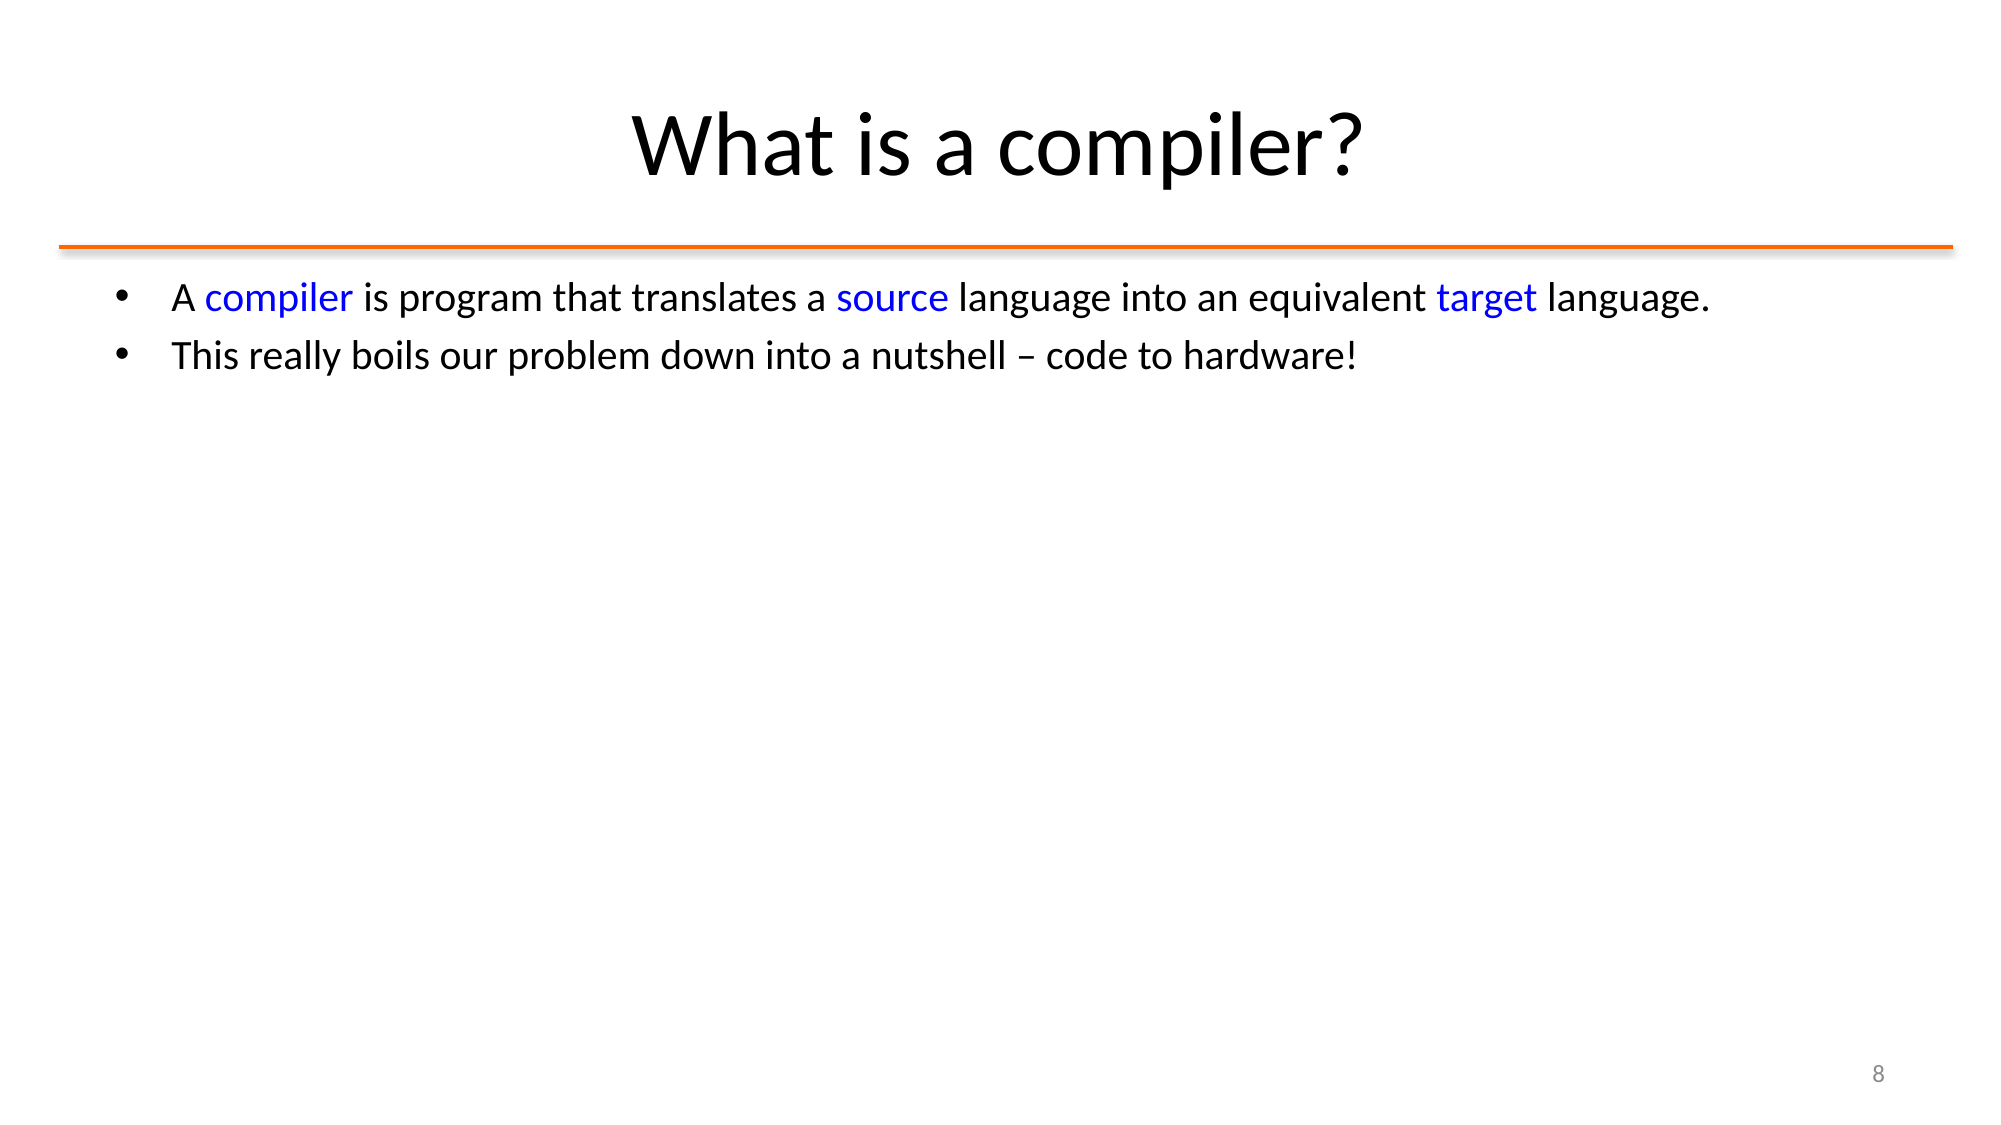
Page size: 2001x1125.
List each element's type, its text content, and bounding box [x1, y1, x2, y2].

title What is a compiler? [99, 45, 1900, 233]
list A compiler is program that translates a source language into an equivalent target language. This really boils our problem down into a nutshell – code to hardware! [99, 262, 1900, 1005]
slide_number 8 [1433, 1042, 1900, 1103]
